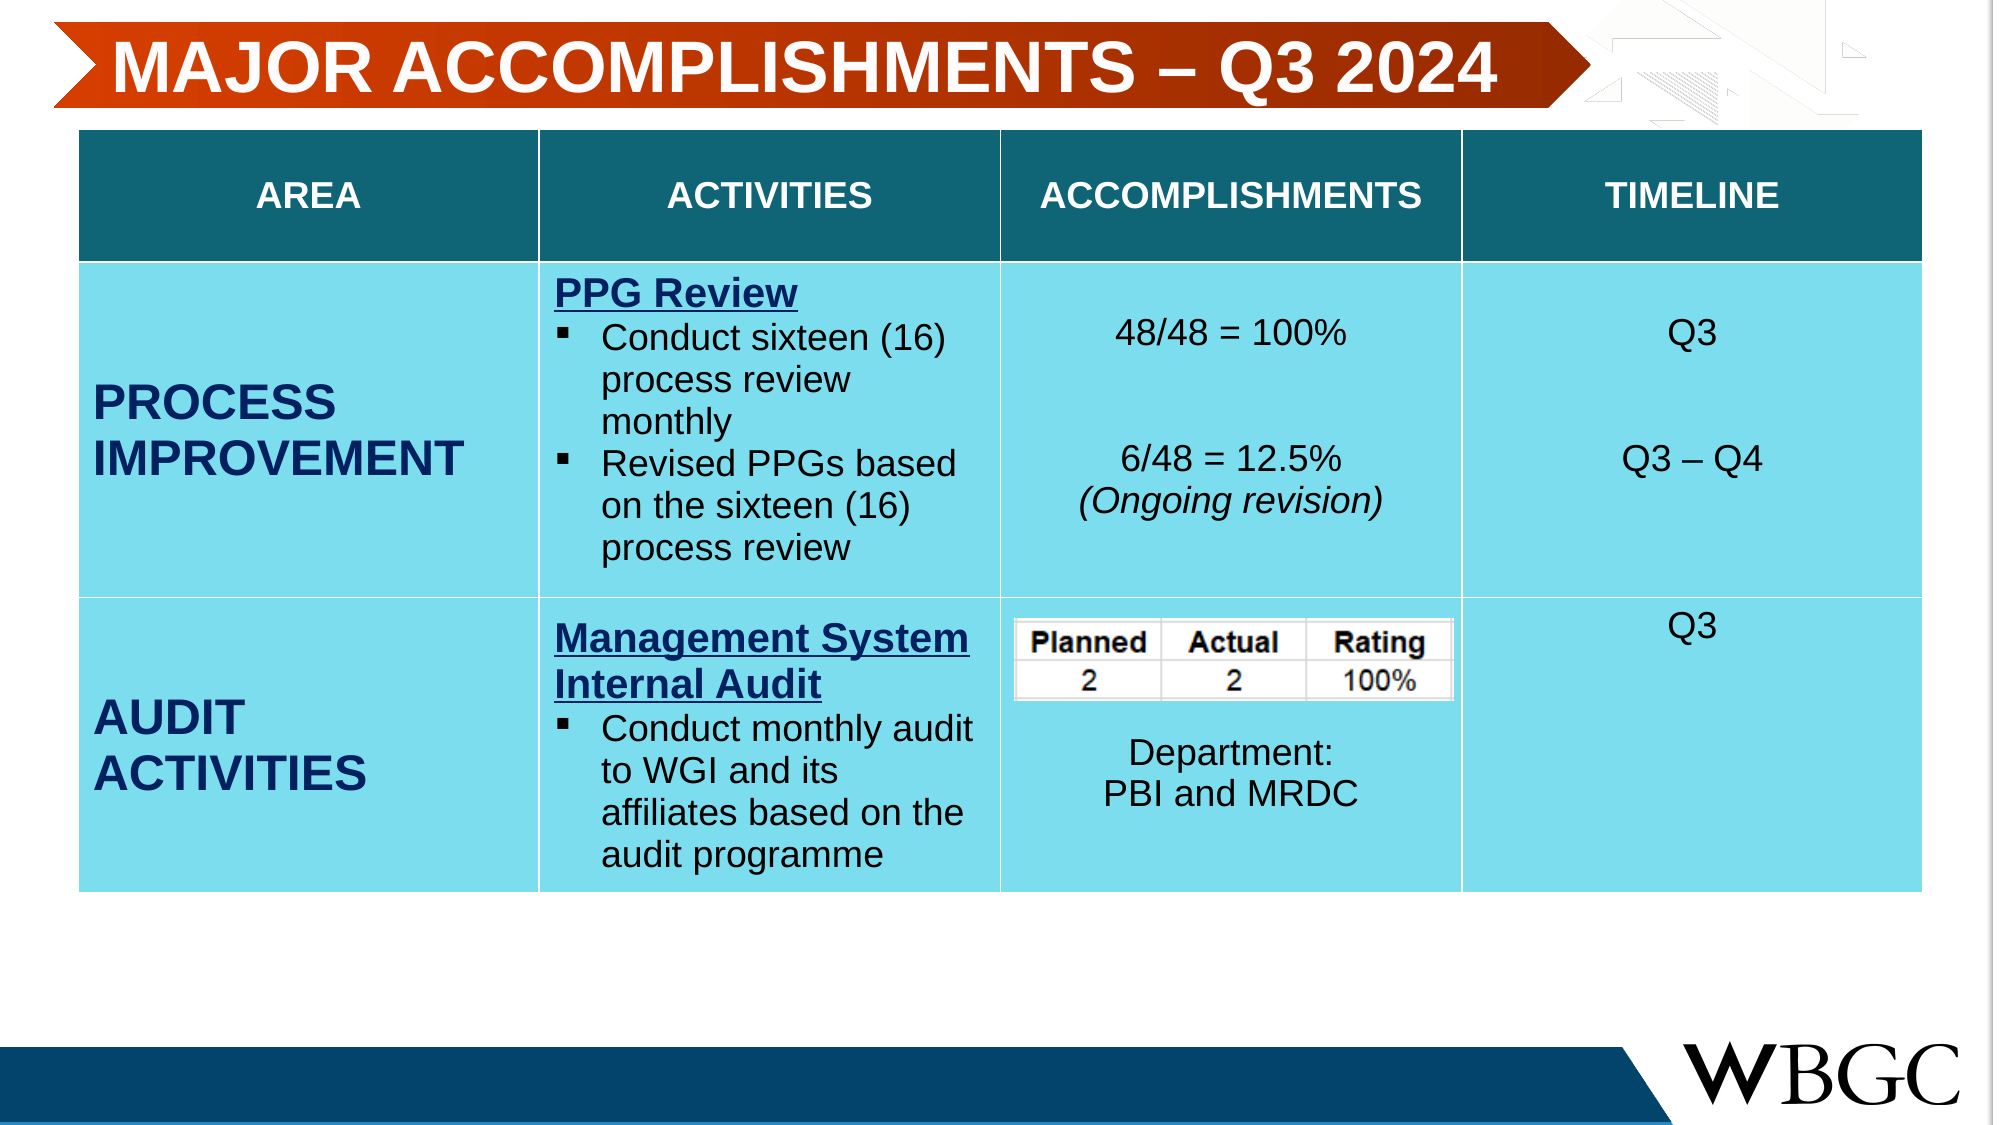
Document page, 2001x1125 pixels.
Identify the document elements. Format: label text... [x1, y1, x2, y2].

table_header TIMELINE [1463, 130, 1922, 261]
table_cell AUDIT ACTIVITIES [79, 598, 538, 892]
table_cell Management System Internal Audit Conduct monthly audit to WGI and its affiliates based on the audit programme [540, 598, 1000, 892]
table_header ACTIVITIES [540, 130, 1000, 261]
table_cell 48/48 = 100% 6/48 = 12.5% (Ongoing revision) [1001, 263, 1461, 597]
table_cell Q3 [1463, 598, 1922, 892]
picture [0, 0, 1986, 1125]
table_cell PPG Review Conduct sixteen (16) process review monthly Revised PPGs based on the sixteen (16) process review [540, 263, 1000, 597]
table_cell Q3 Q3 – Q4 [1463, 263, 1922, 597]
text_box MAJOR ACCOMPLISHMENTS – Q3 2024 [111, 19, 1766, 108]
text_box [1500, 0, 1948, 128]
picture [1014, 618, 1454, 701]
table_header AREA [79, 130, 538, 261]
table_header ACCOMPLISHMENTS [1001, 130, 1461, 261]
text_box [51, 20, 1550, 109]
table_cell PROCESS IMPROVEMENT [79, 263, 538, 597]
table_cell Department: PBI and MRDC [1001, 598, 1461, 892]
